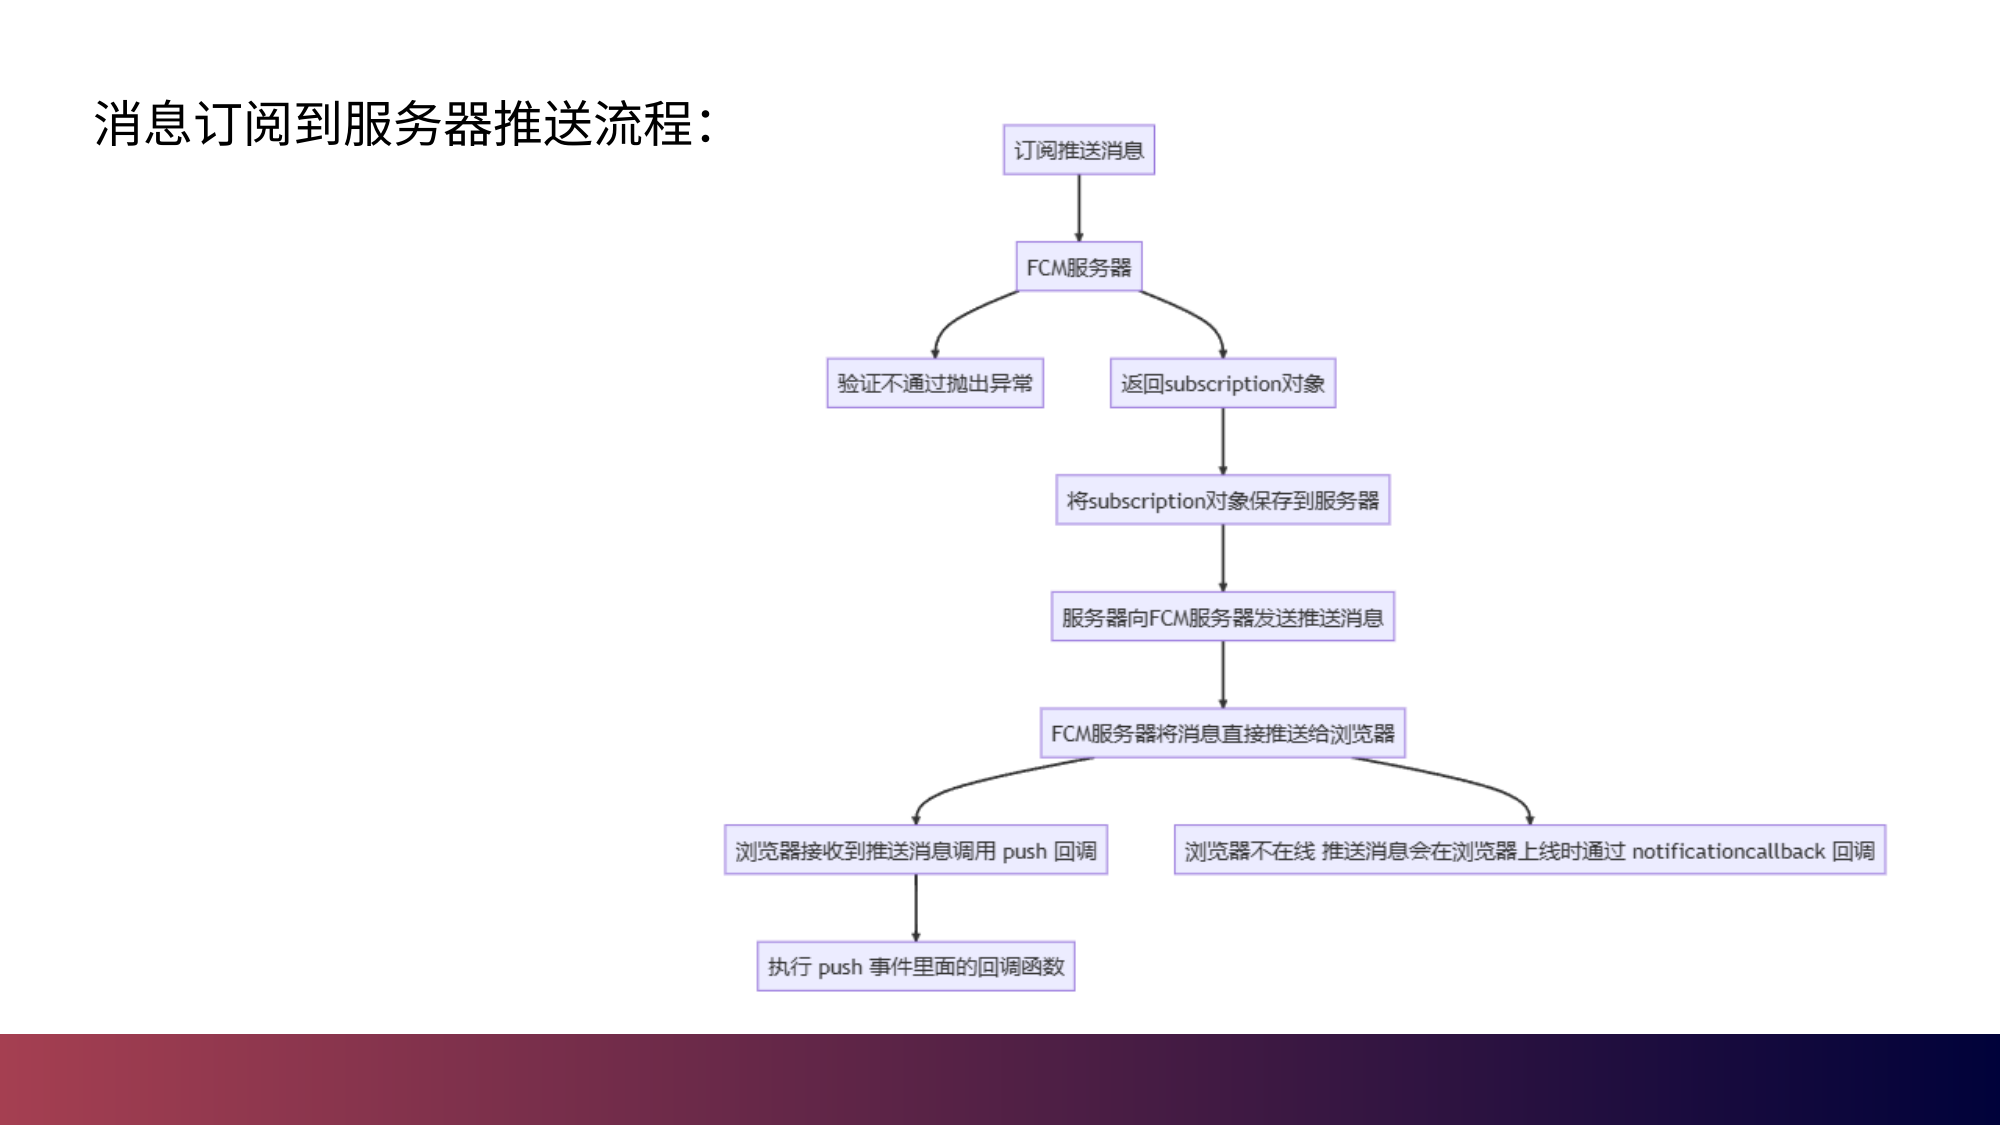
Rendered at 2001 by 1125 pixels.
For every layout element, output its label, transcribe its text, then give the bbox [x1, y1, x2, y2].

picture [709, 84, 1918, 1035]
text_box [0, 1033, 2000, 1125]
text_box 消息订阅到服务器推送流程： [78, 85, 709, 161]
